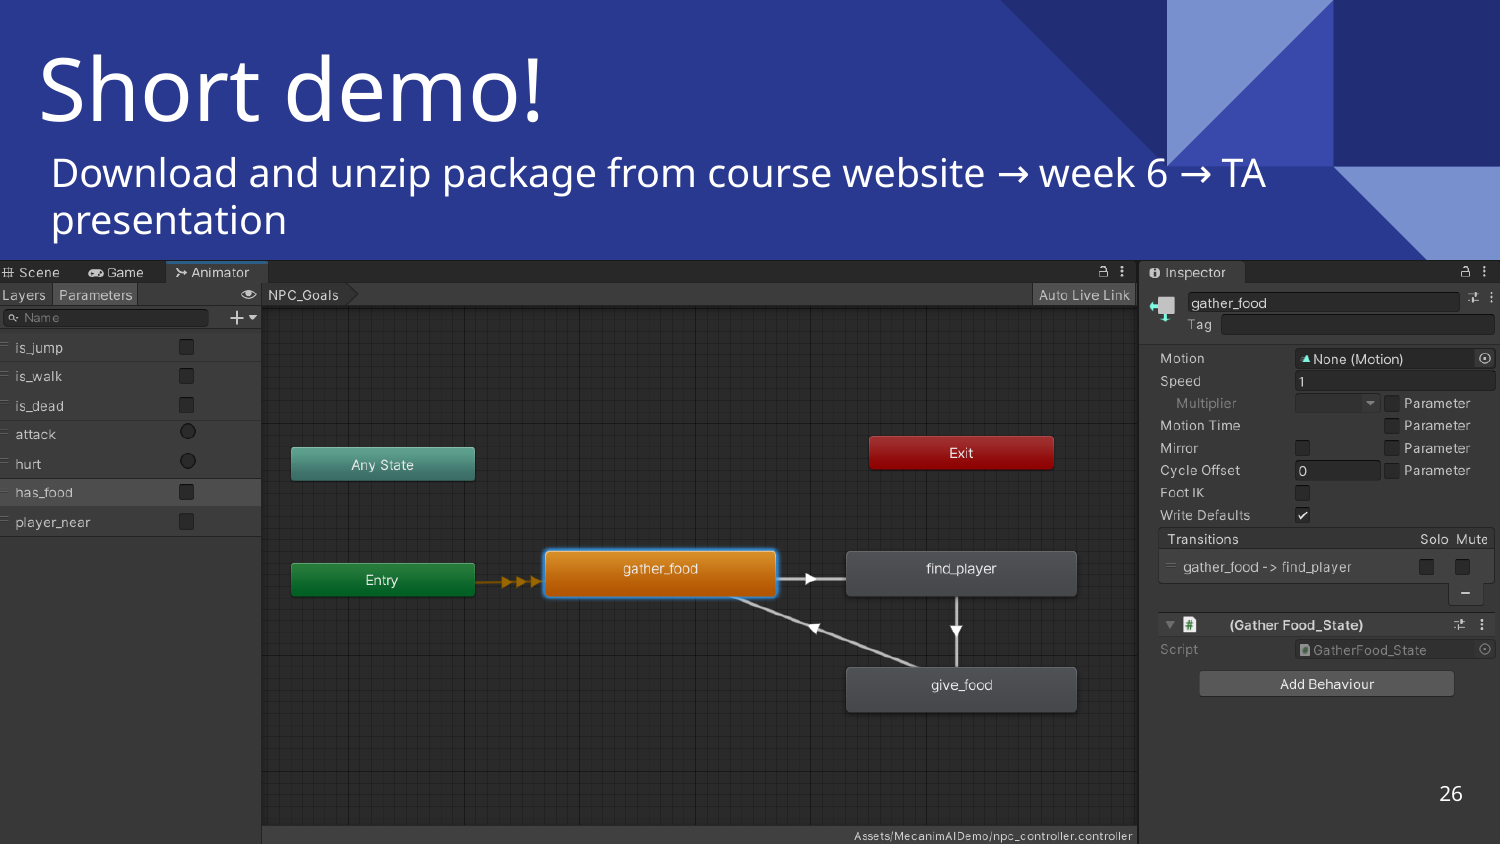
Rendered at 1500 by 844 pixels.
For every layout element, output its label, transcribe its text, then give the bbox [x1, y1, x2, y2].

subtitle Download and unzip package from course website → week 6 → TA presentation [35, 133, 1456, 205]
picture [0, 260, 1500, 844]
title Short demo! [23, 16, 1372, 154]
